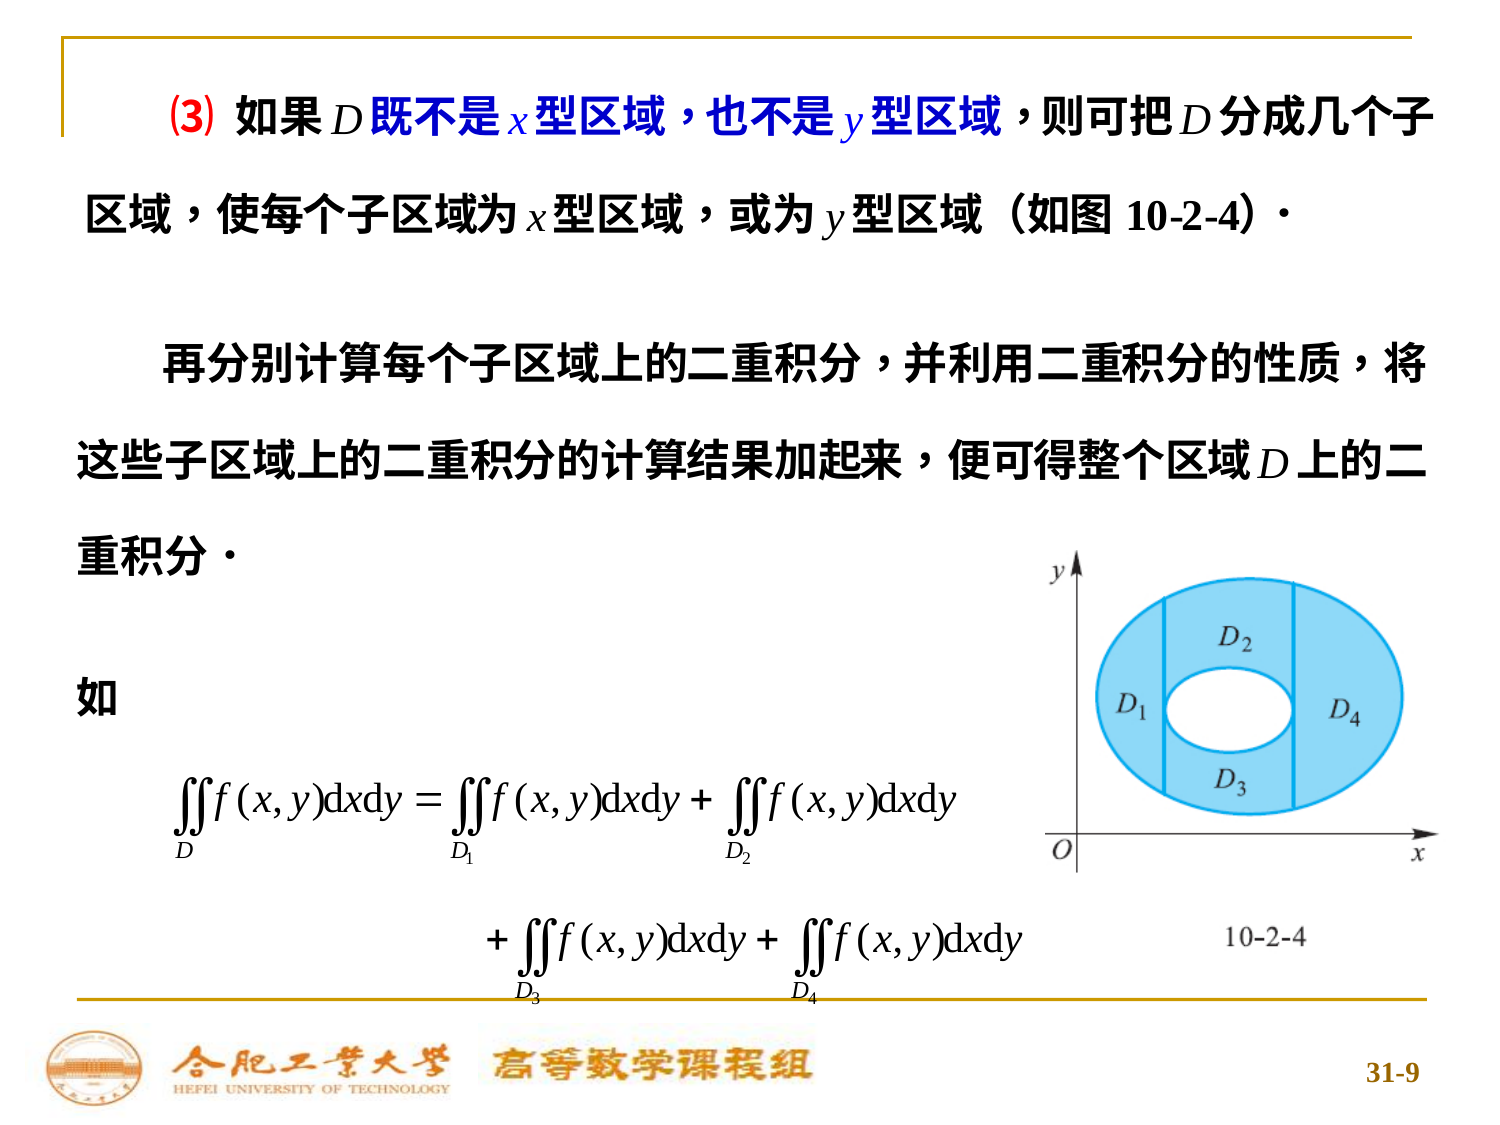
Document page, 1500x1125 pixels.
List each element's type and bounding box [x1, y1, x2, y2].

picture [25, 1023, 457, 1118]
picture [1045, 550, 1448, 965]
text_box [76, 652, 1438, 1095]
text_box [84, 72, 1435, 327]
text_box [76, 316, 1427, 634]
text_box [0, 0, 1500, 75]
